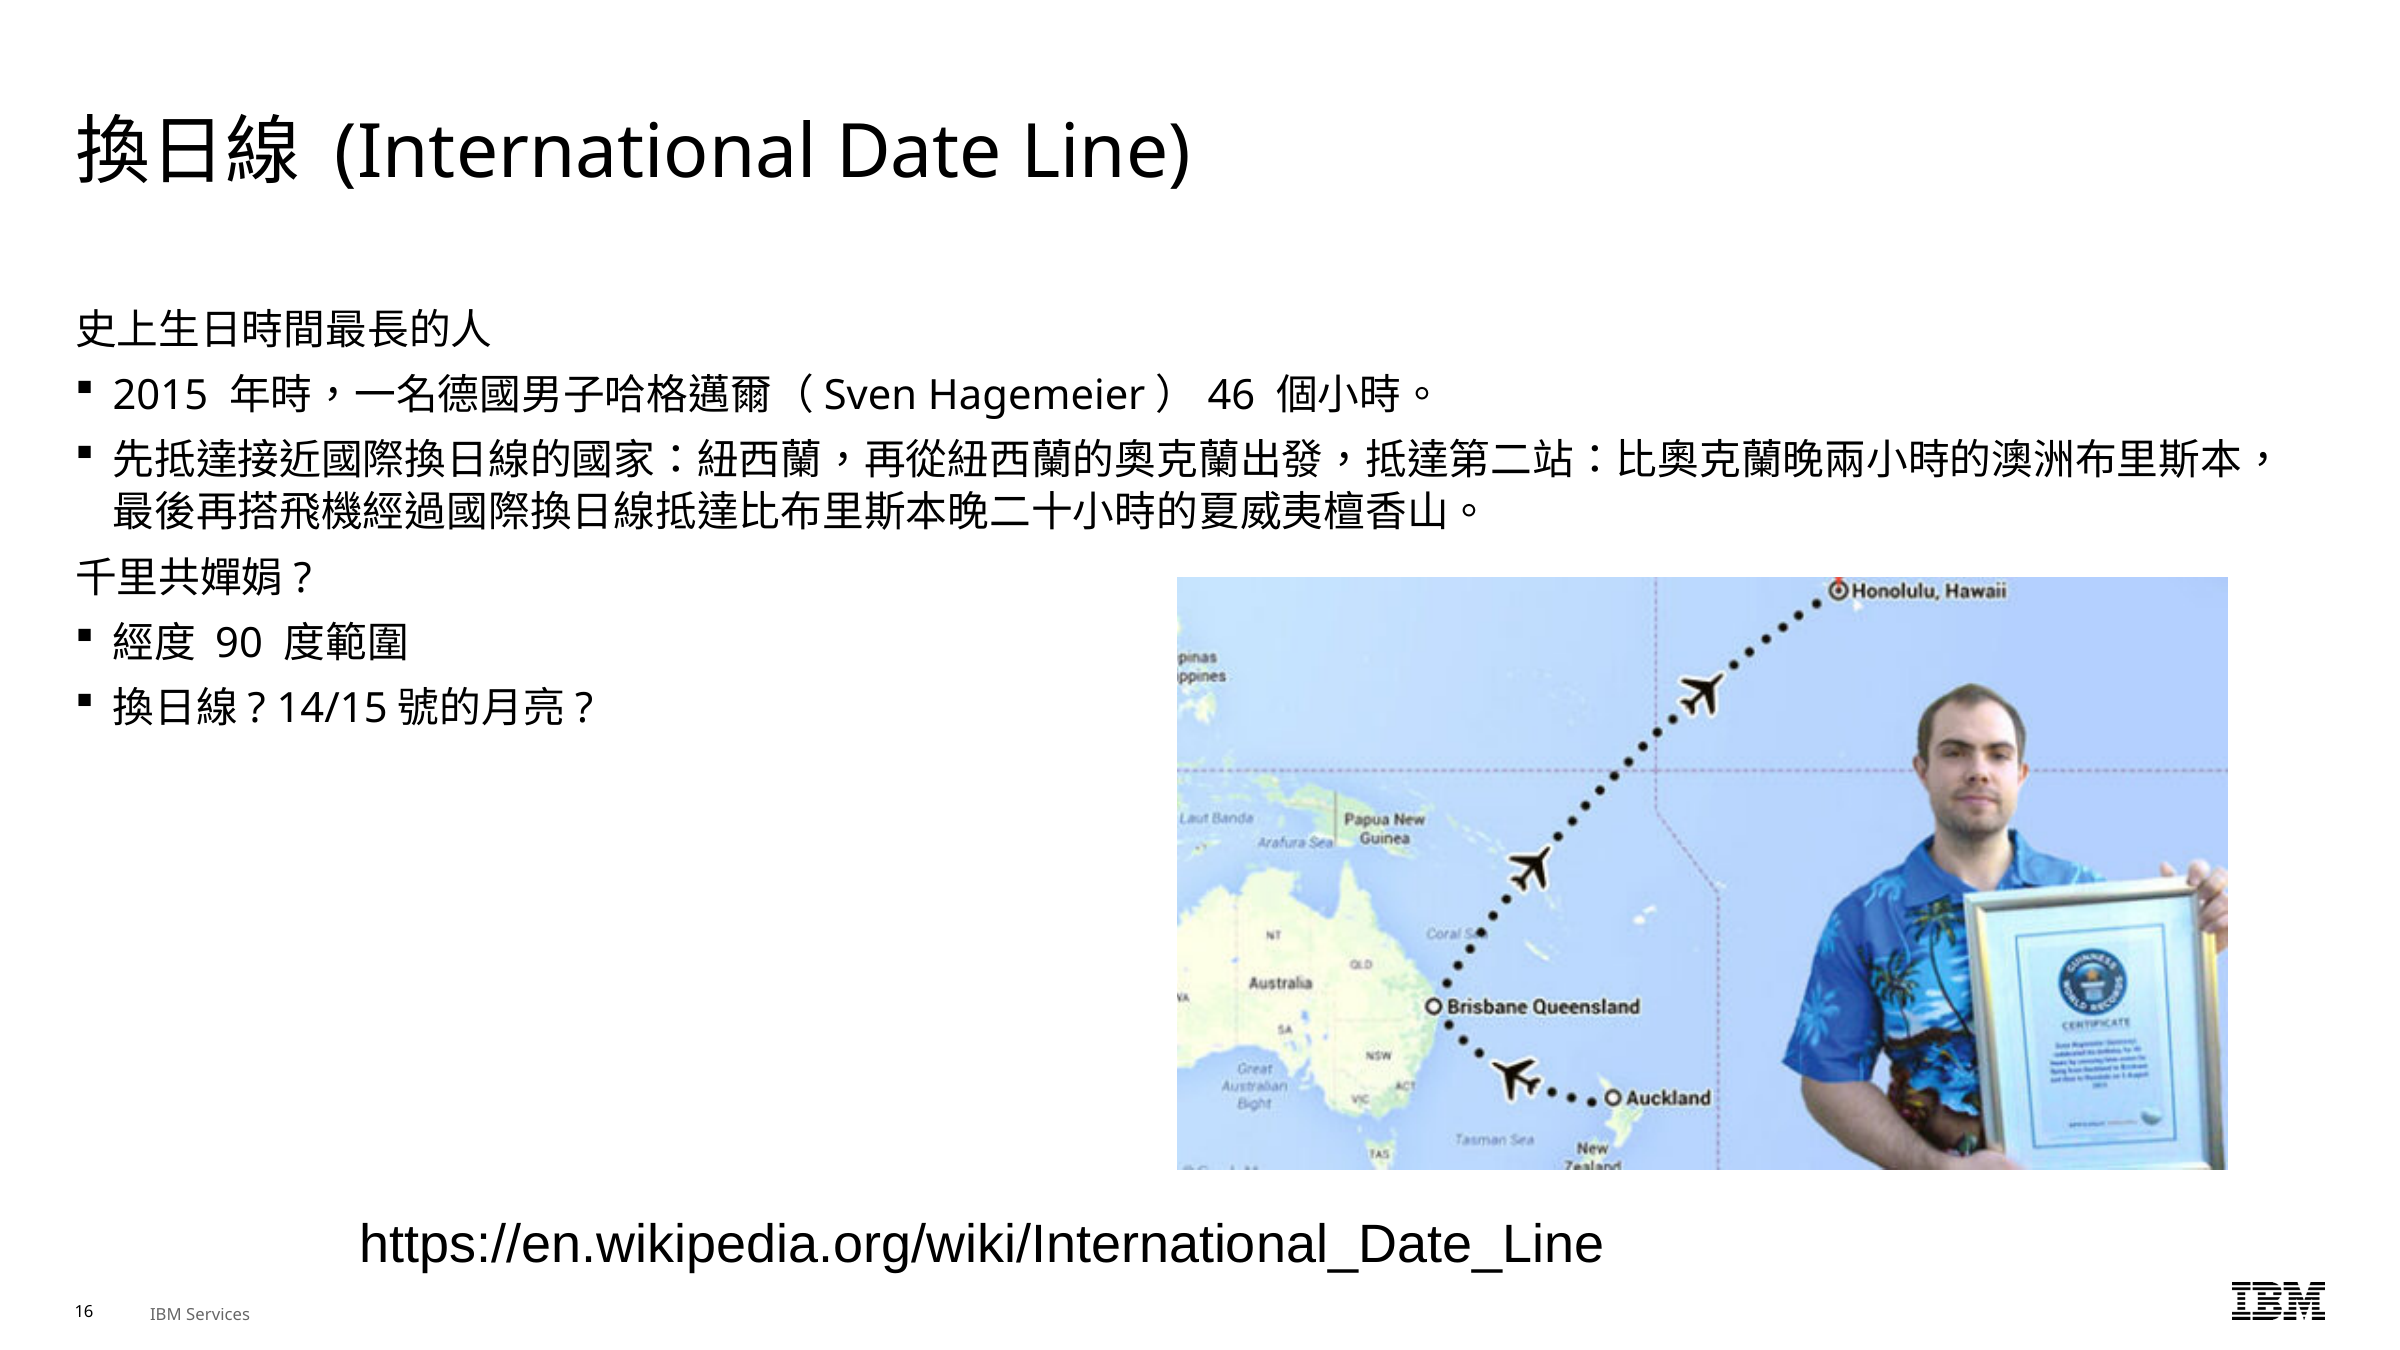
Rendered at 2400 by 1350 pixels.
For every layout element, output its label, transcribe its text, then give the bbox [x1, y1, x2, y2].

text_box https://en.wikipedia.org/wiki/International_Date_Line [344, 1201, 1740, 1281]
title 換日線 (International Date Line) [75, 90, 2308, 216]
picture [1177, 577, 2228, 1170]
list 史上生日時間最長的人 2015 年時，一名德國男子哈格邁爾（Sven Hagemeier）46 個小時。 先抵達接近國際換日線的國家：紐西蘭，再從紐西蘭的奧克蘭出發，抵達第二站：比奧克蘭晚兩小時的澳洲布里斯本，最後再搭飛機經過國際換日線抵達比布里斯本晚二十小時的夏威夷檀香山。 千里共嬋娟? 經度 90 度範圍 換日線? 14/15號的月亮? [75, 262, 2308, 1203]
picture [2232, 1282, 2325, 1320]
